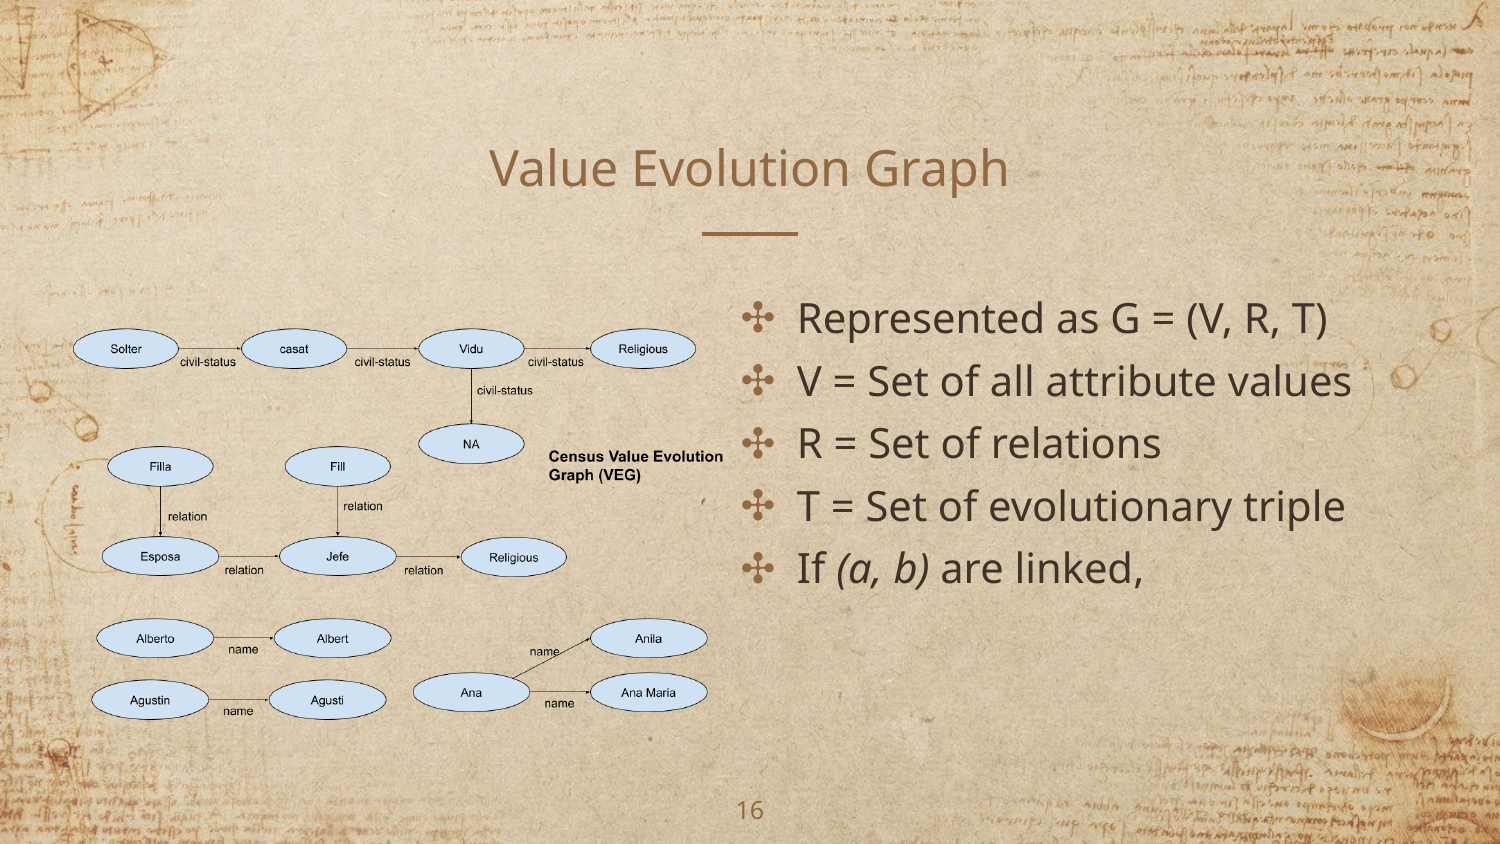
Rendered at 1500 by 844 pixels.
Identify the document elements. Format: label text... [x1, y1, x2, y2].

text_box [0, 0, 1500, 844]
picture [59, 287, 761, 747]
title Value Evolution Graph [309, 71, 1191, 212]
slide_number 16 [705, 779, 795, 844]
